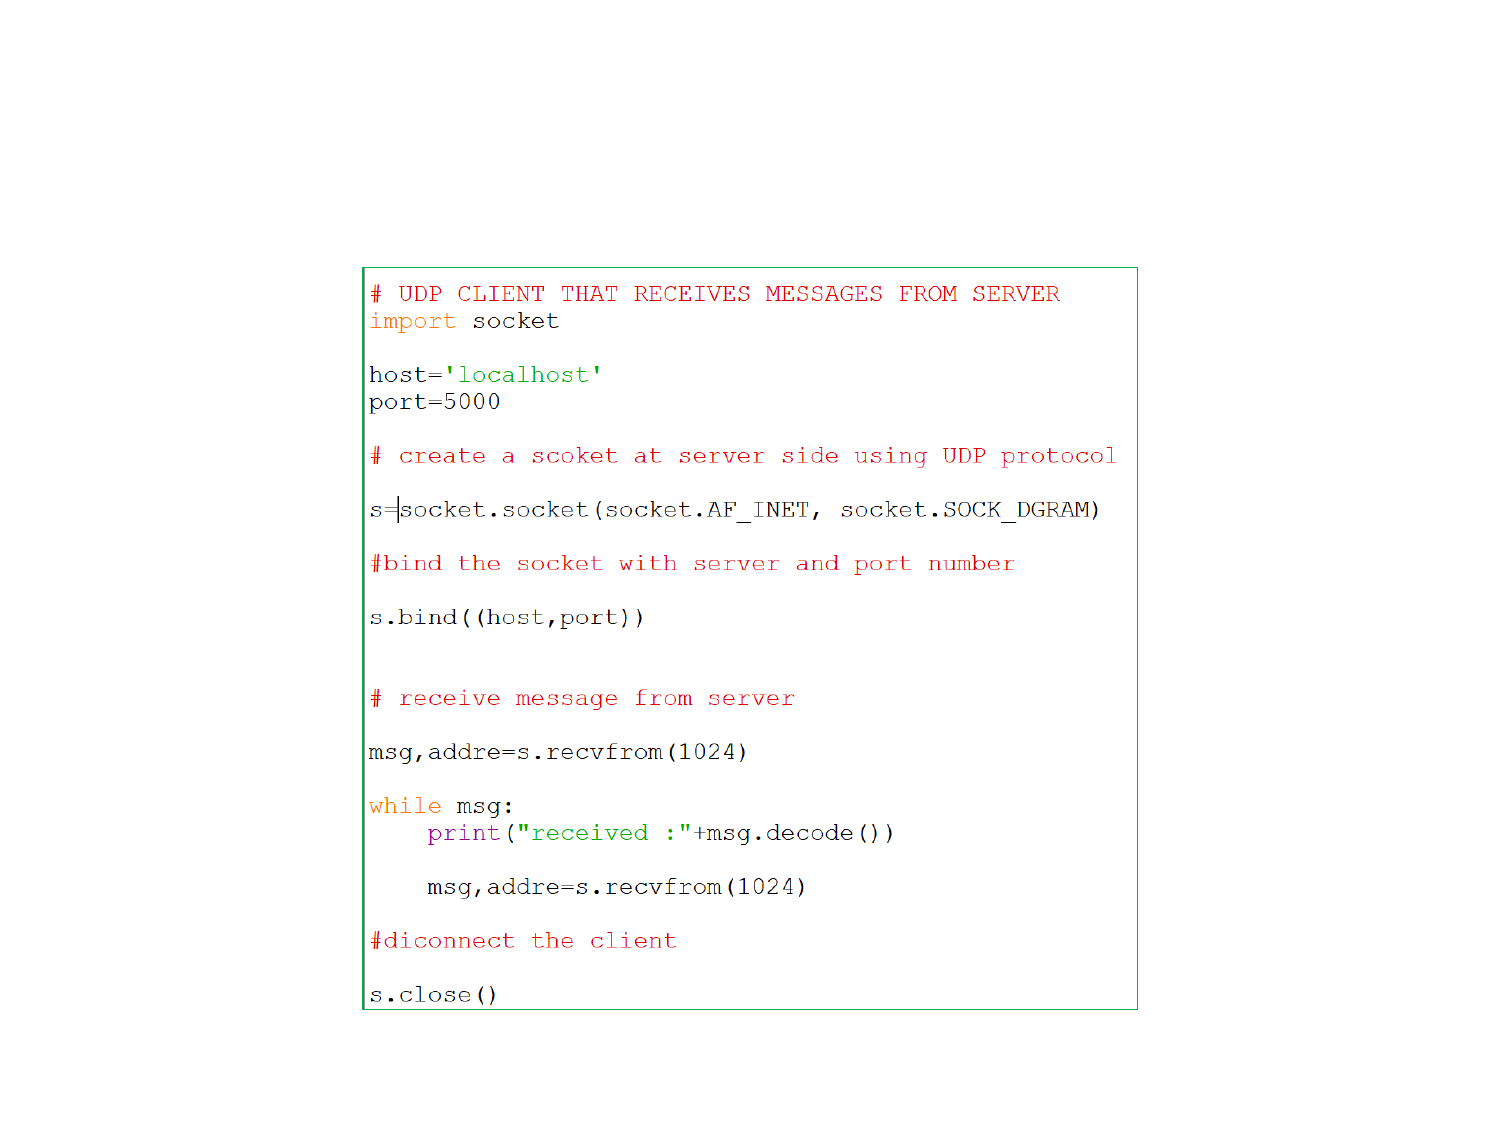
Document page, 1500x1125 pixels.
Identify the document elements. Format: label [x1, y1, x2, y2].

list [362, 266, 1138, 1010]
